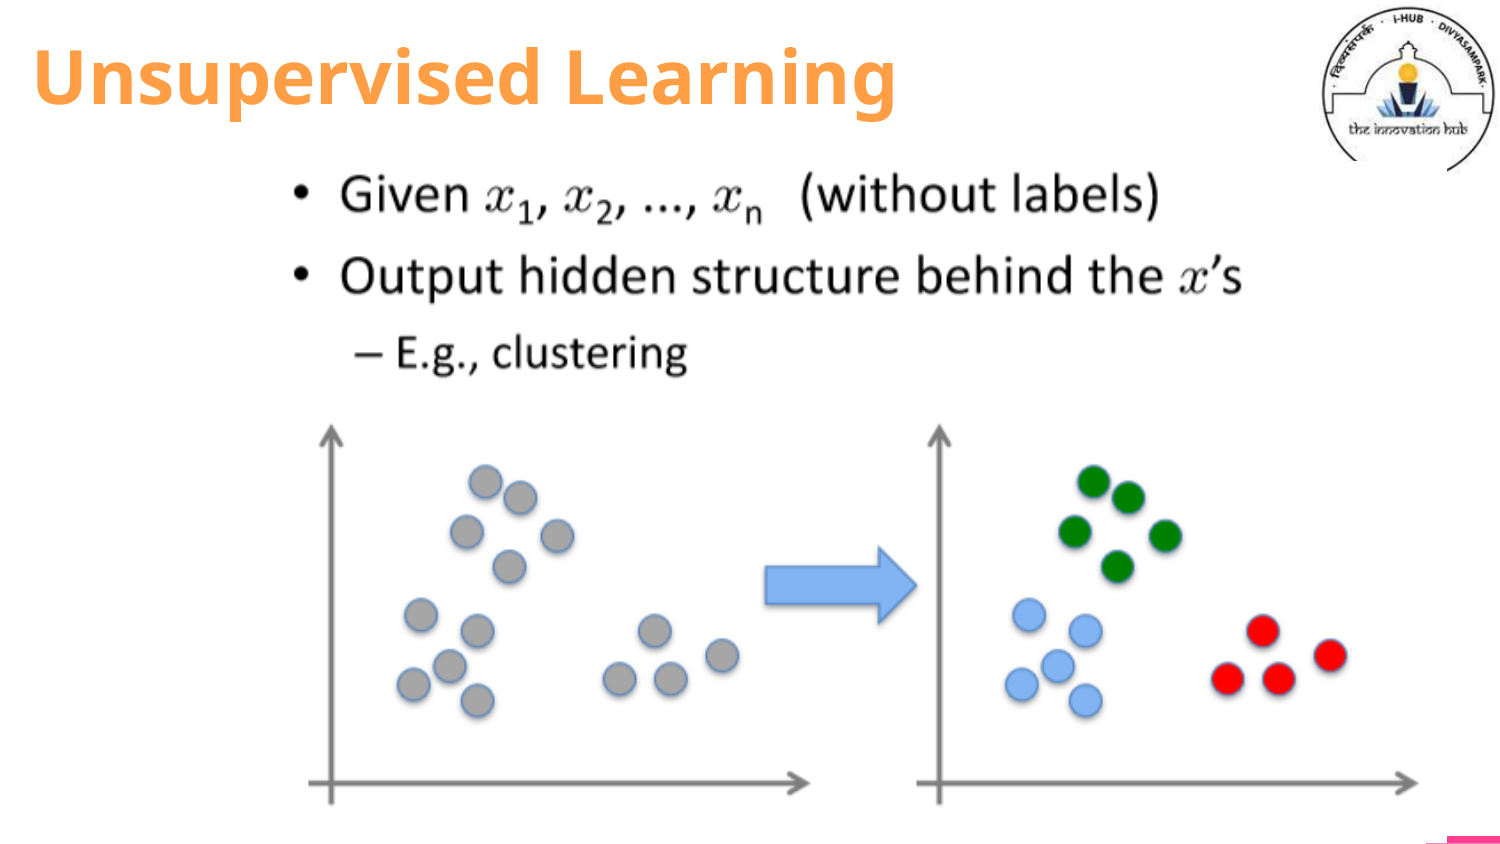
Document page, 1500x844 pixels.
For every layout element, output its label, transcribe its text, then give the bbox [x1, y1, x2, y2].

title Unsupervised Learning [31, 26, 971, 121]
picture [268, 1, 1500, 843]
